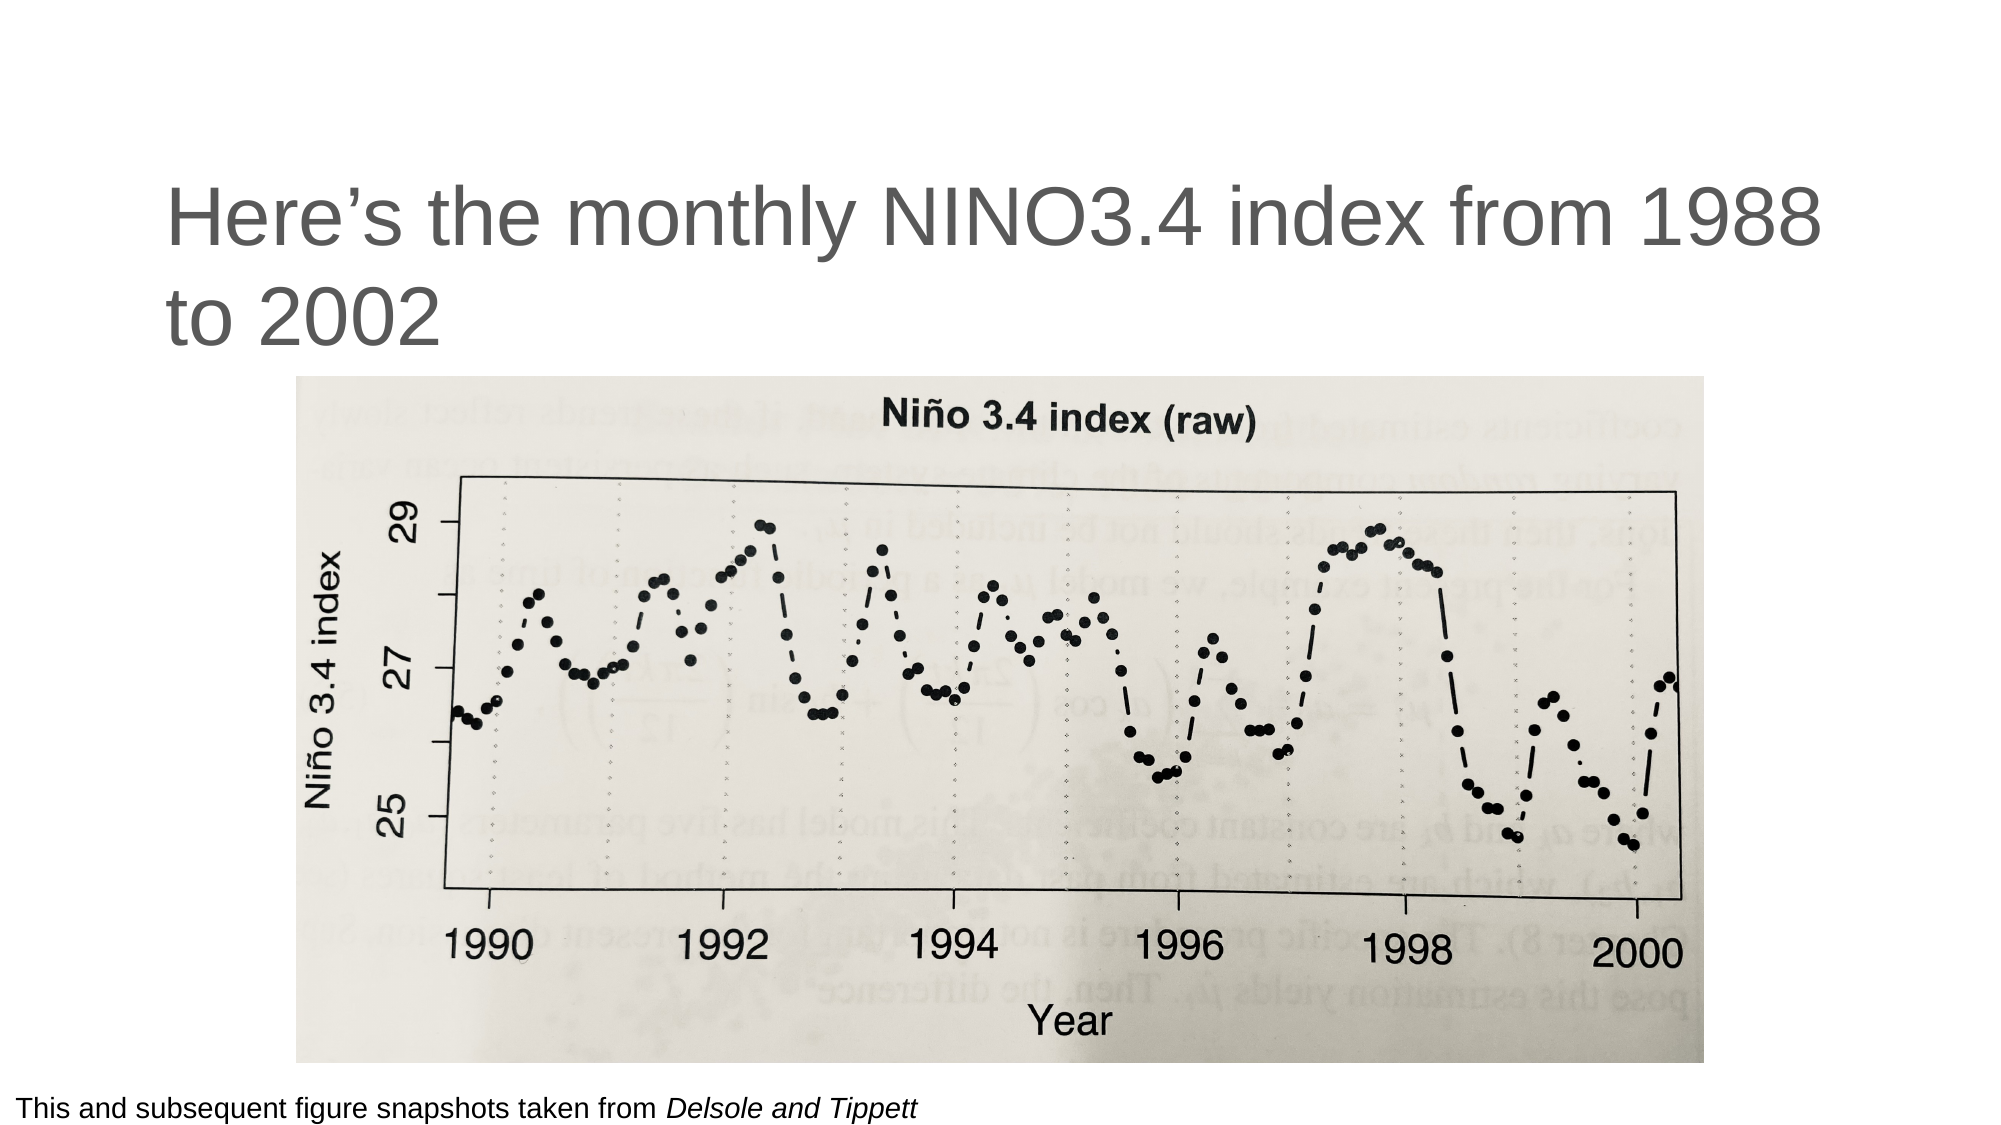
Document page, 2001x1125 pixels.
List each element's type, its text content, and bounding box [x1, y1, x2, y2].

text_box This and subsequent figure snapshots taken from Delsole and Tippett [0, 1082, 933, 1125]
title Here’s the monthly NINO3.4 index from 1988 to 2002 [150, 149, 1875, 375]
picture [296, 376, 1704, 1063]
